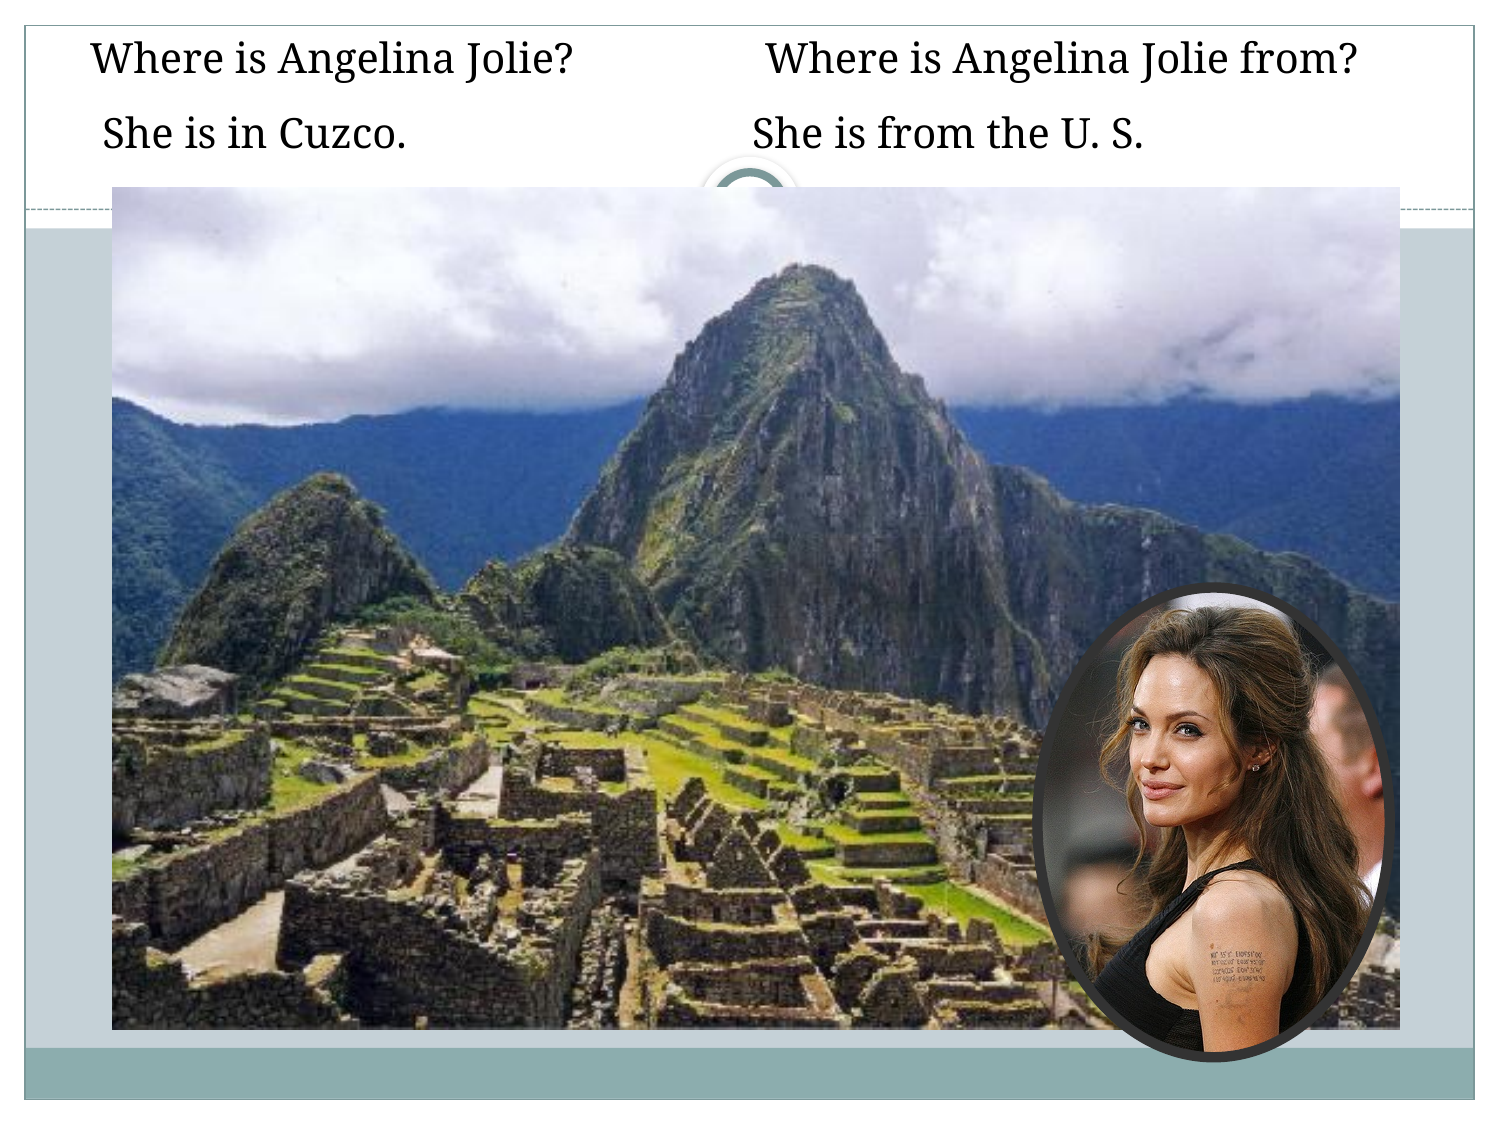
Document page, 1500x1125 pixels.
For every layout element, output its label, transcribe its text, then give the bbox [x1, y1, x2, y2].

picture [1037, 587, 1390, 1058]
text_box She is in Cuzco. [87, 99, 600, 165]
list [112, 187, 1401, 1030]
text_box Where is Angelina Jolie from? [749, 24, 1425, 90]
text_box She is from the U. S. [737, 99, 1250, 165]
text_box Where is Angelina Jolie? [74, 24, 749, 90]
